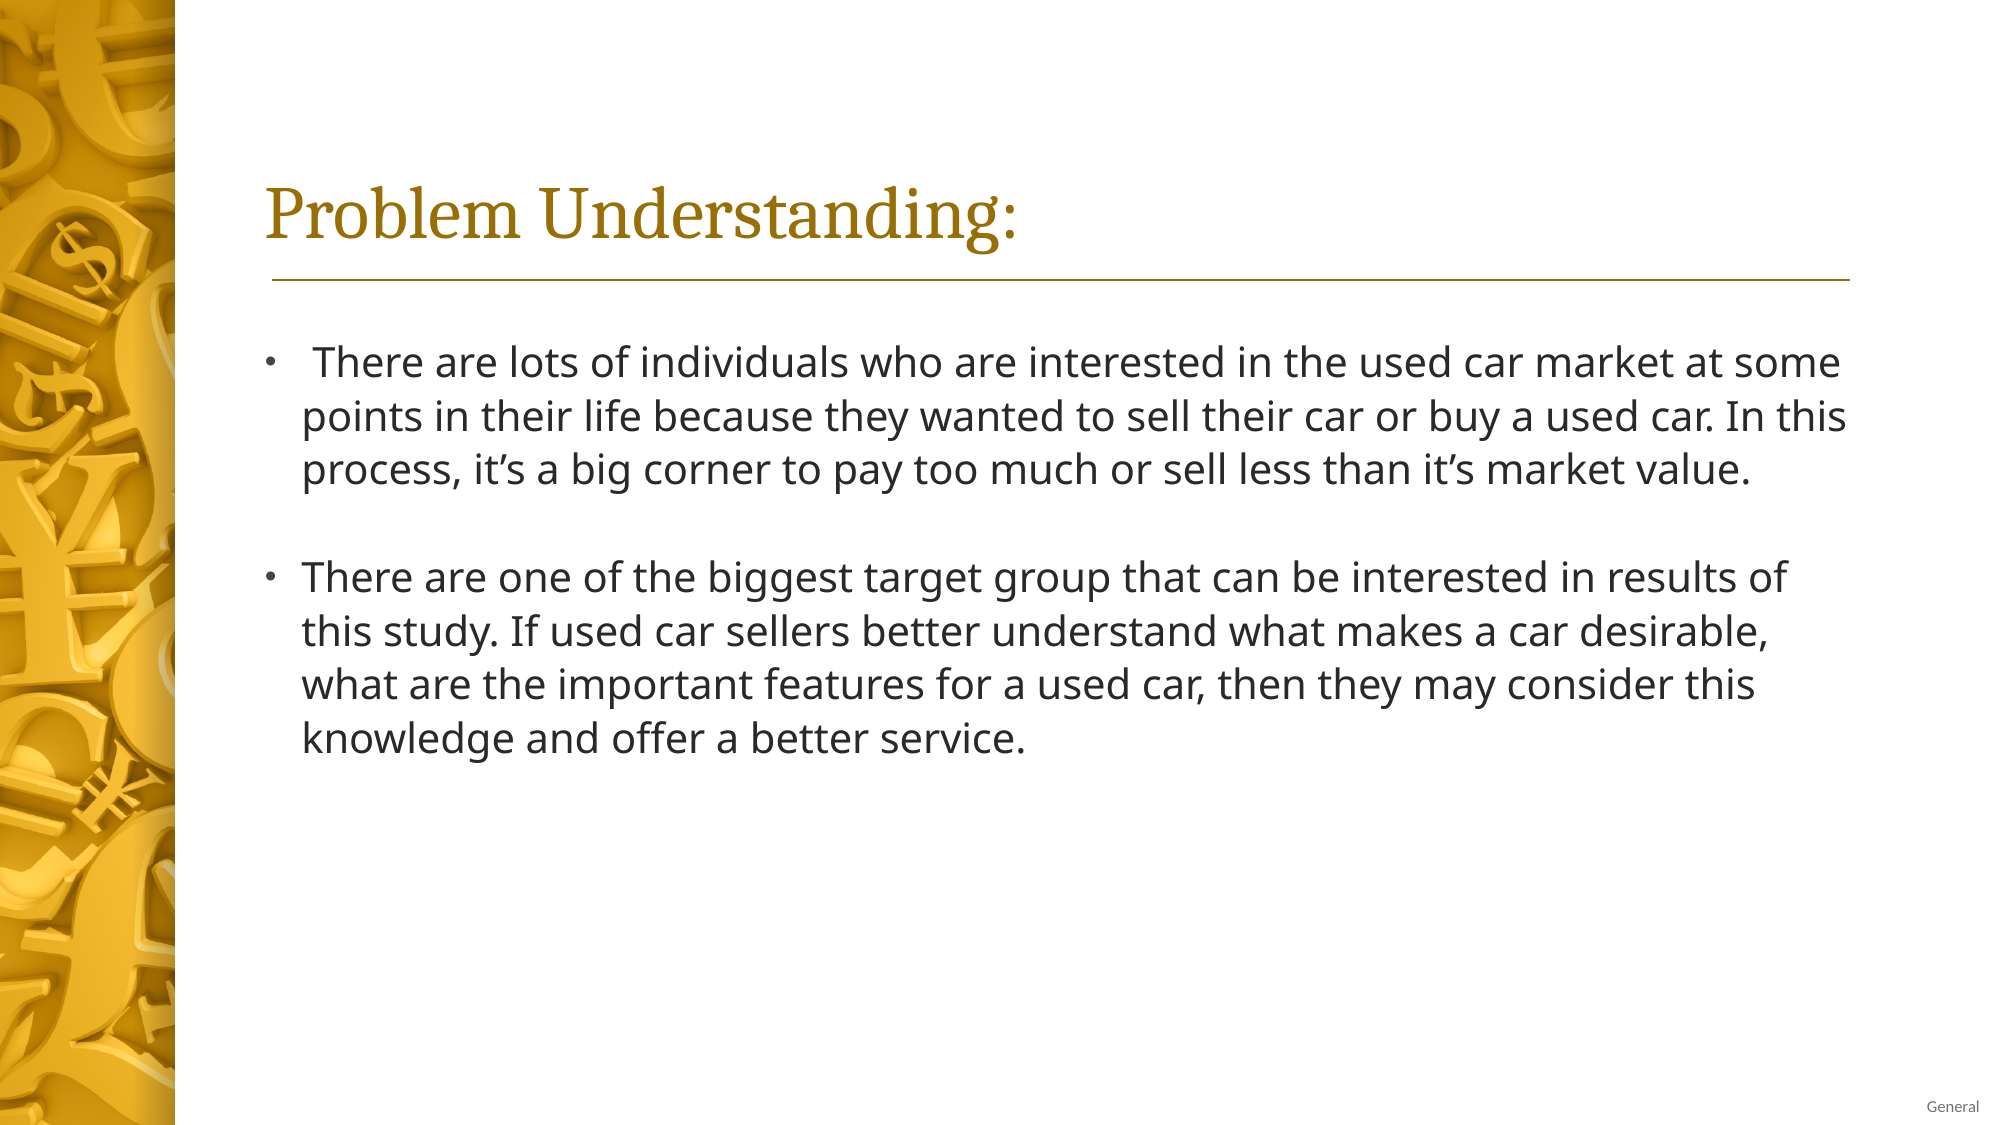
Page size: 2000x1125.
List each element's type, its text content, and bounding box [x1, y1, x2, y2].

title Problem Understanding: [249, 62, 1863, 263]
list There are lots of individuals who are interested in the used car market at some points in their life because they wanted to sell their car or buy a used car. In this process, it’s a big corner to pay too much or sell less than it’s market value. There are one of the biggest target group that can be interested in results of this study. If used car sellers better understand what makes a car desirable, what are the important features for a used car, then they may consider this knowledge and offer a better service. [249, 324, 1863, 1012]
picture [0, 0, 175, 1125]
